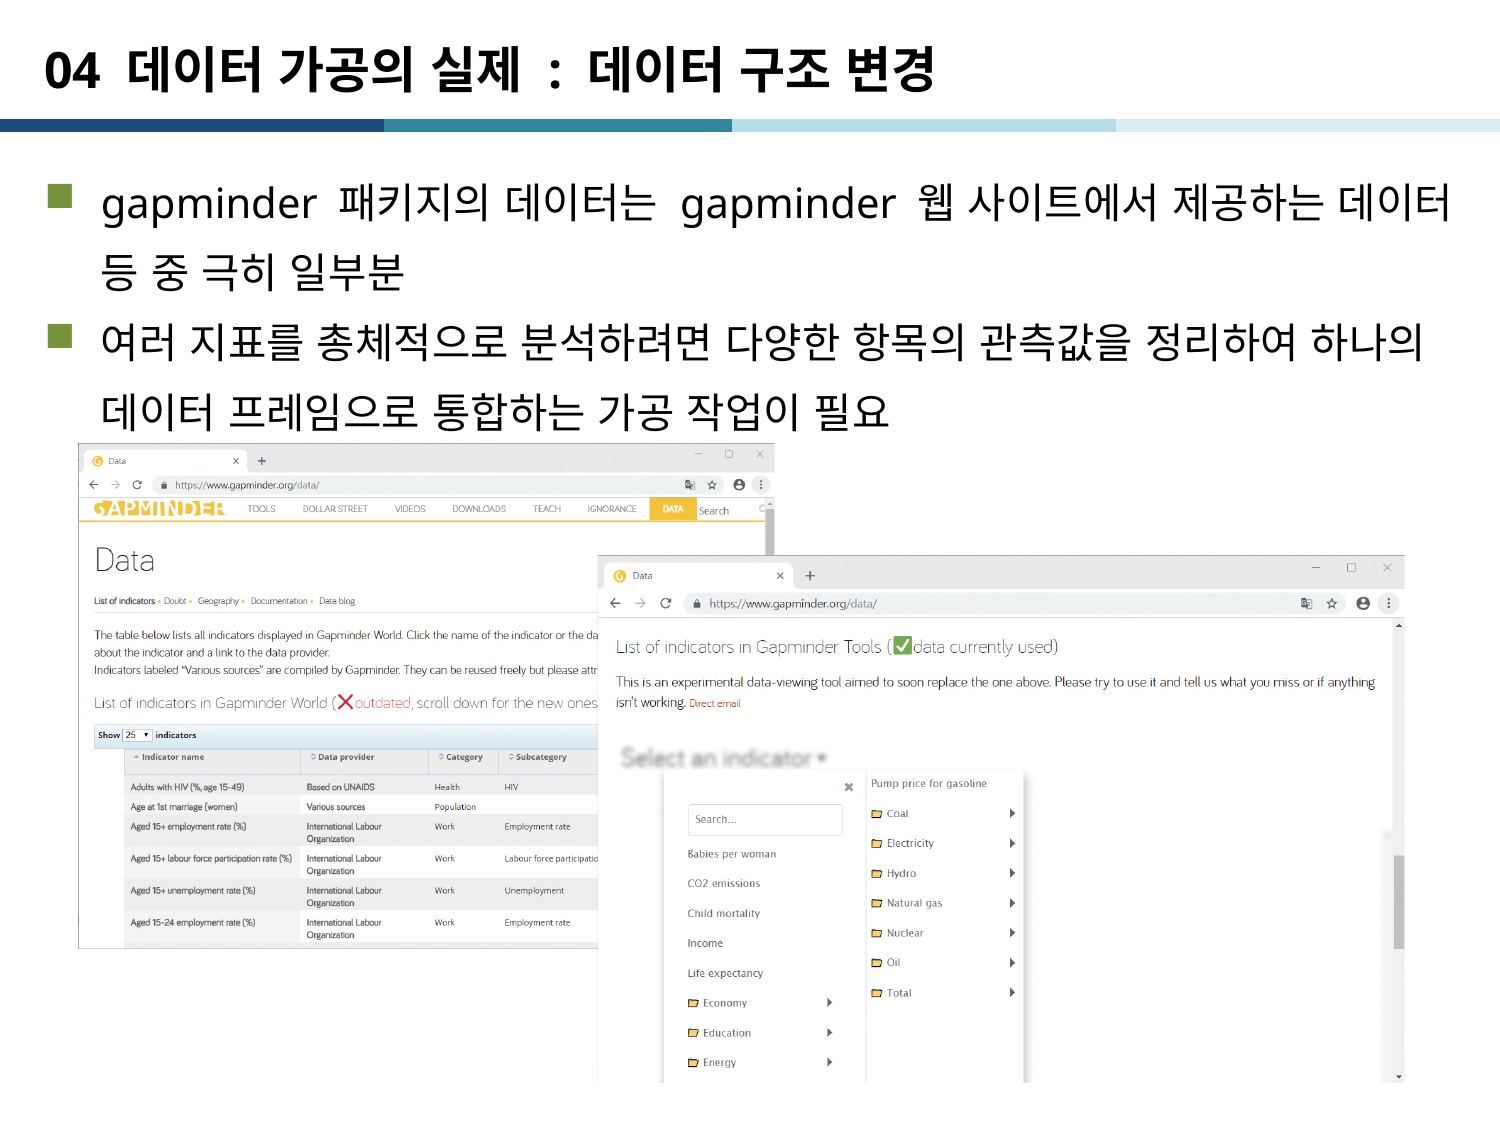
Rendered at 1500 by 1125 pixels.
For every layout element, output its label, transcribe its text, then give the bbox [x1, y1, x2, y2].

list gapminder 패키지의 데이터는 gapminder 웹 사이트에서 제공하는 데이터 등 중 극히 일부분 여러 지표를 총체적으로 분석하려면 다양한 항목의 관측값을 정리하여 하나의 데이터 프레임으로 통합하는 가공 작업이 필요 [29, 148, 1471, 1083]
title 04 데이터 가공의 실제 : 데이터 구조 변경 [29, 23, 1270, 114]
picture [77, 443, 1405, 1083]
